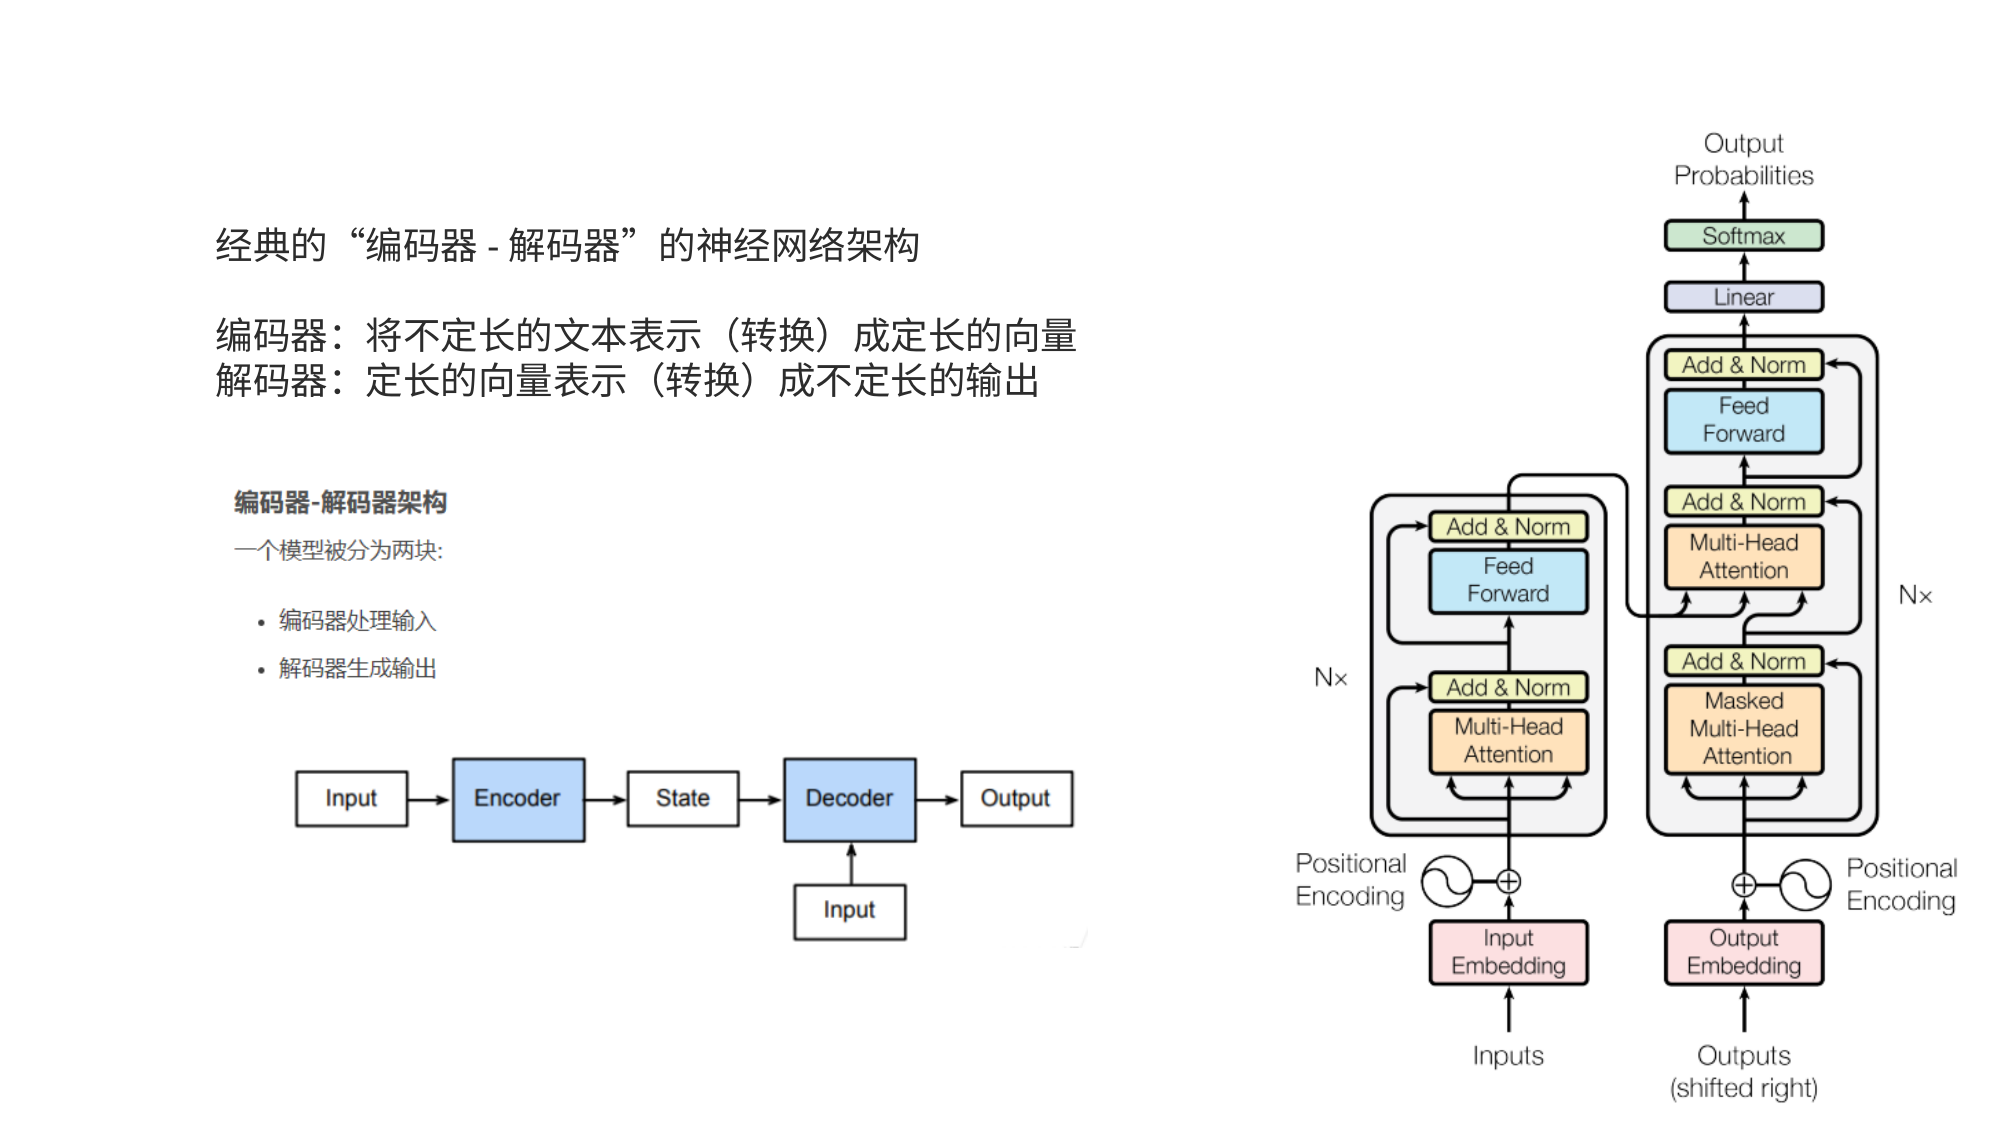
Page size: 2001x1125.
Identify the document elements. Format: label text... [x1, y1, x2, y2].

picture [222, 477, 1088, 948]
picture [1286, 106, 1997, 1125]
text_box 经典的“编码器-解码器”的神经网络架构 编码器：将不定长的文本表示（转换）成定长的向量 解码器：定长的向量表示（转换）成不定长的输出 [200, 214, 1199, 455]
